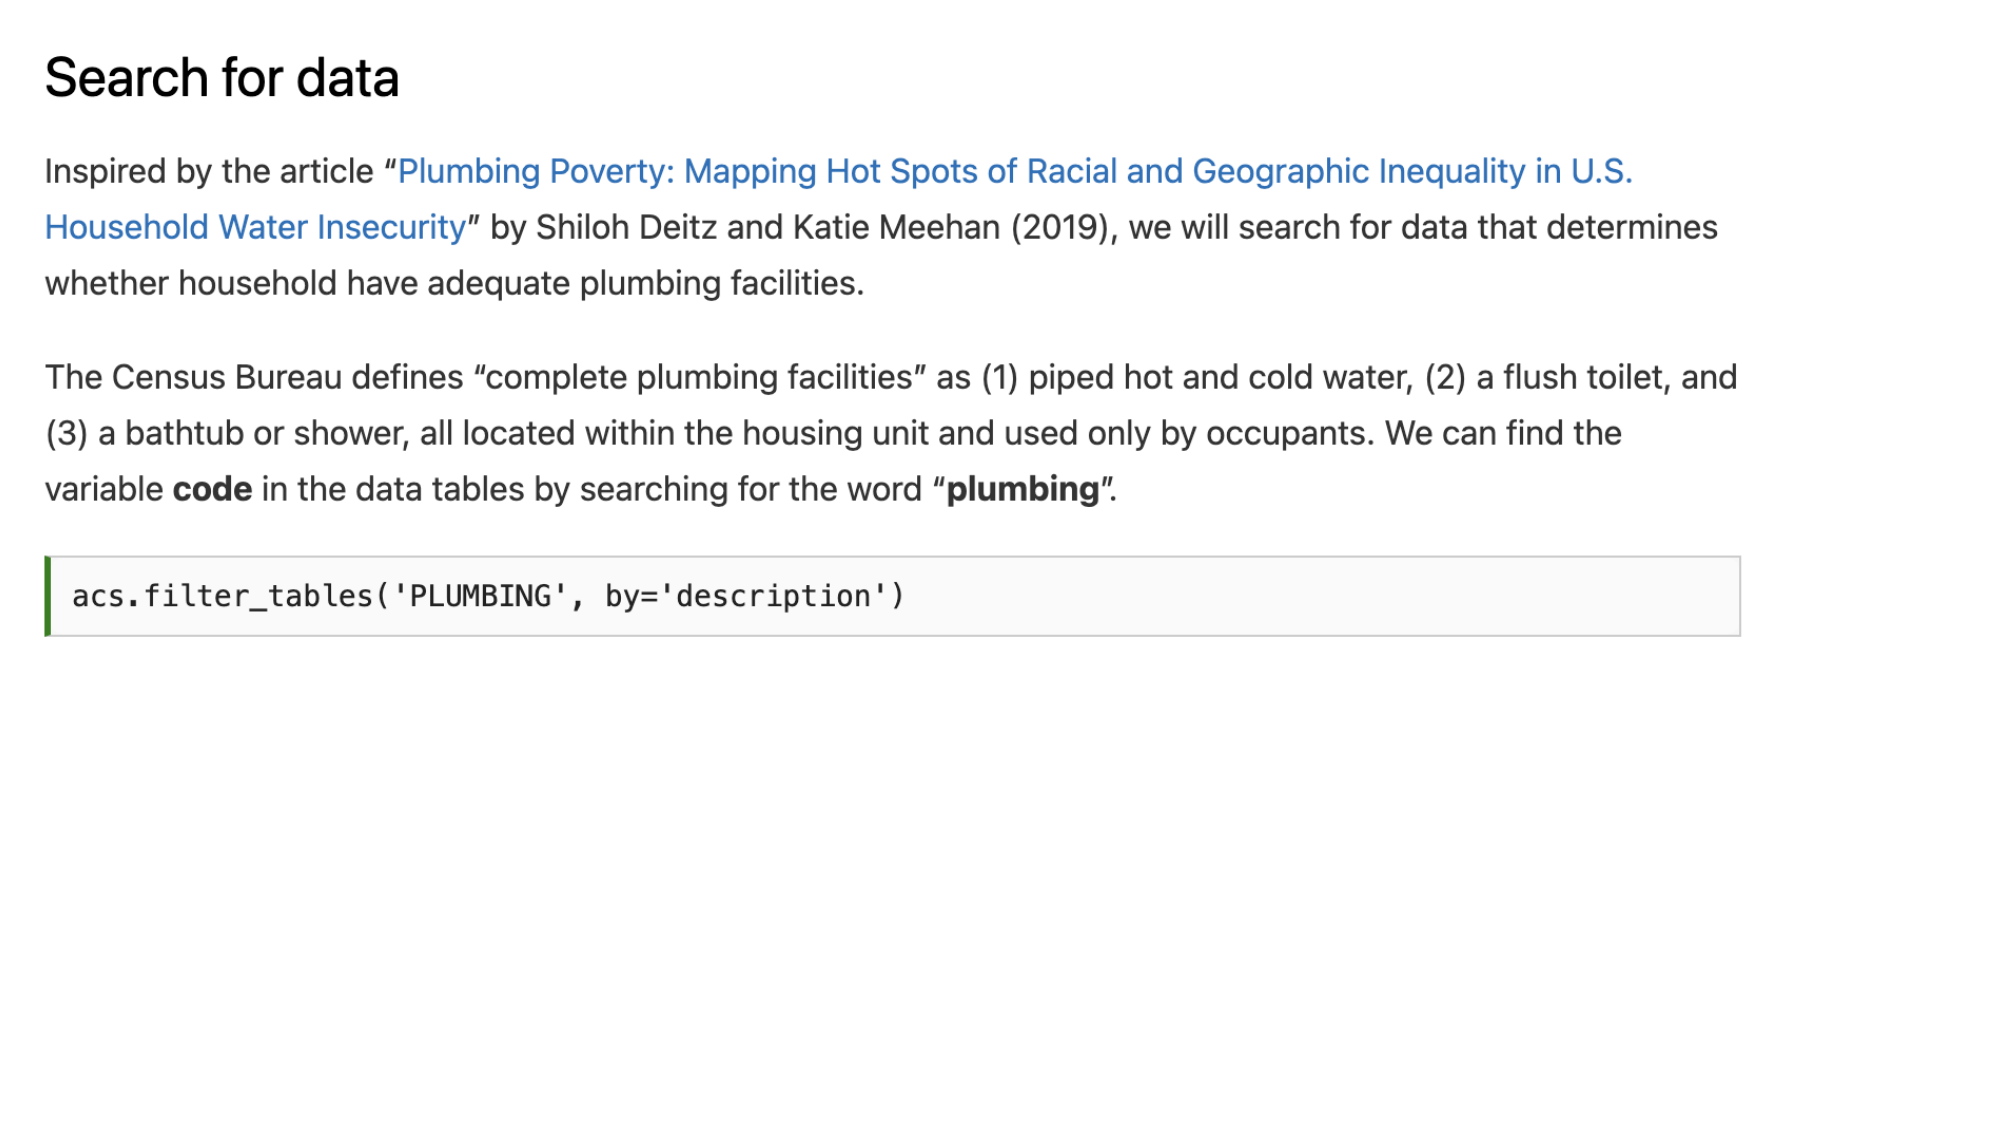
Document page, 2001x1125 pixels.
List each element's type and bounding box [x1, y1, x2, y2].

picture [15, 0, 1794, 658]
